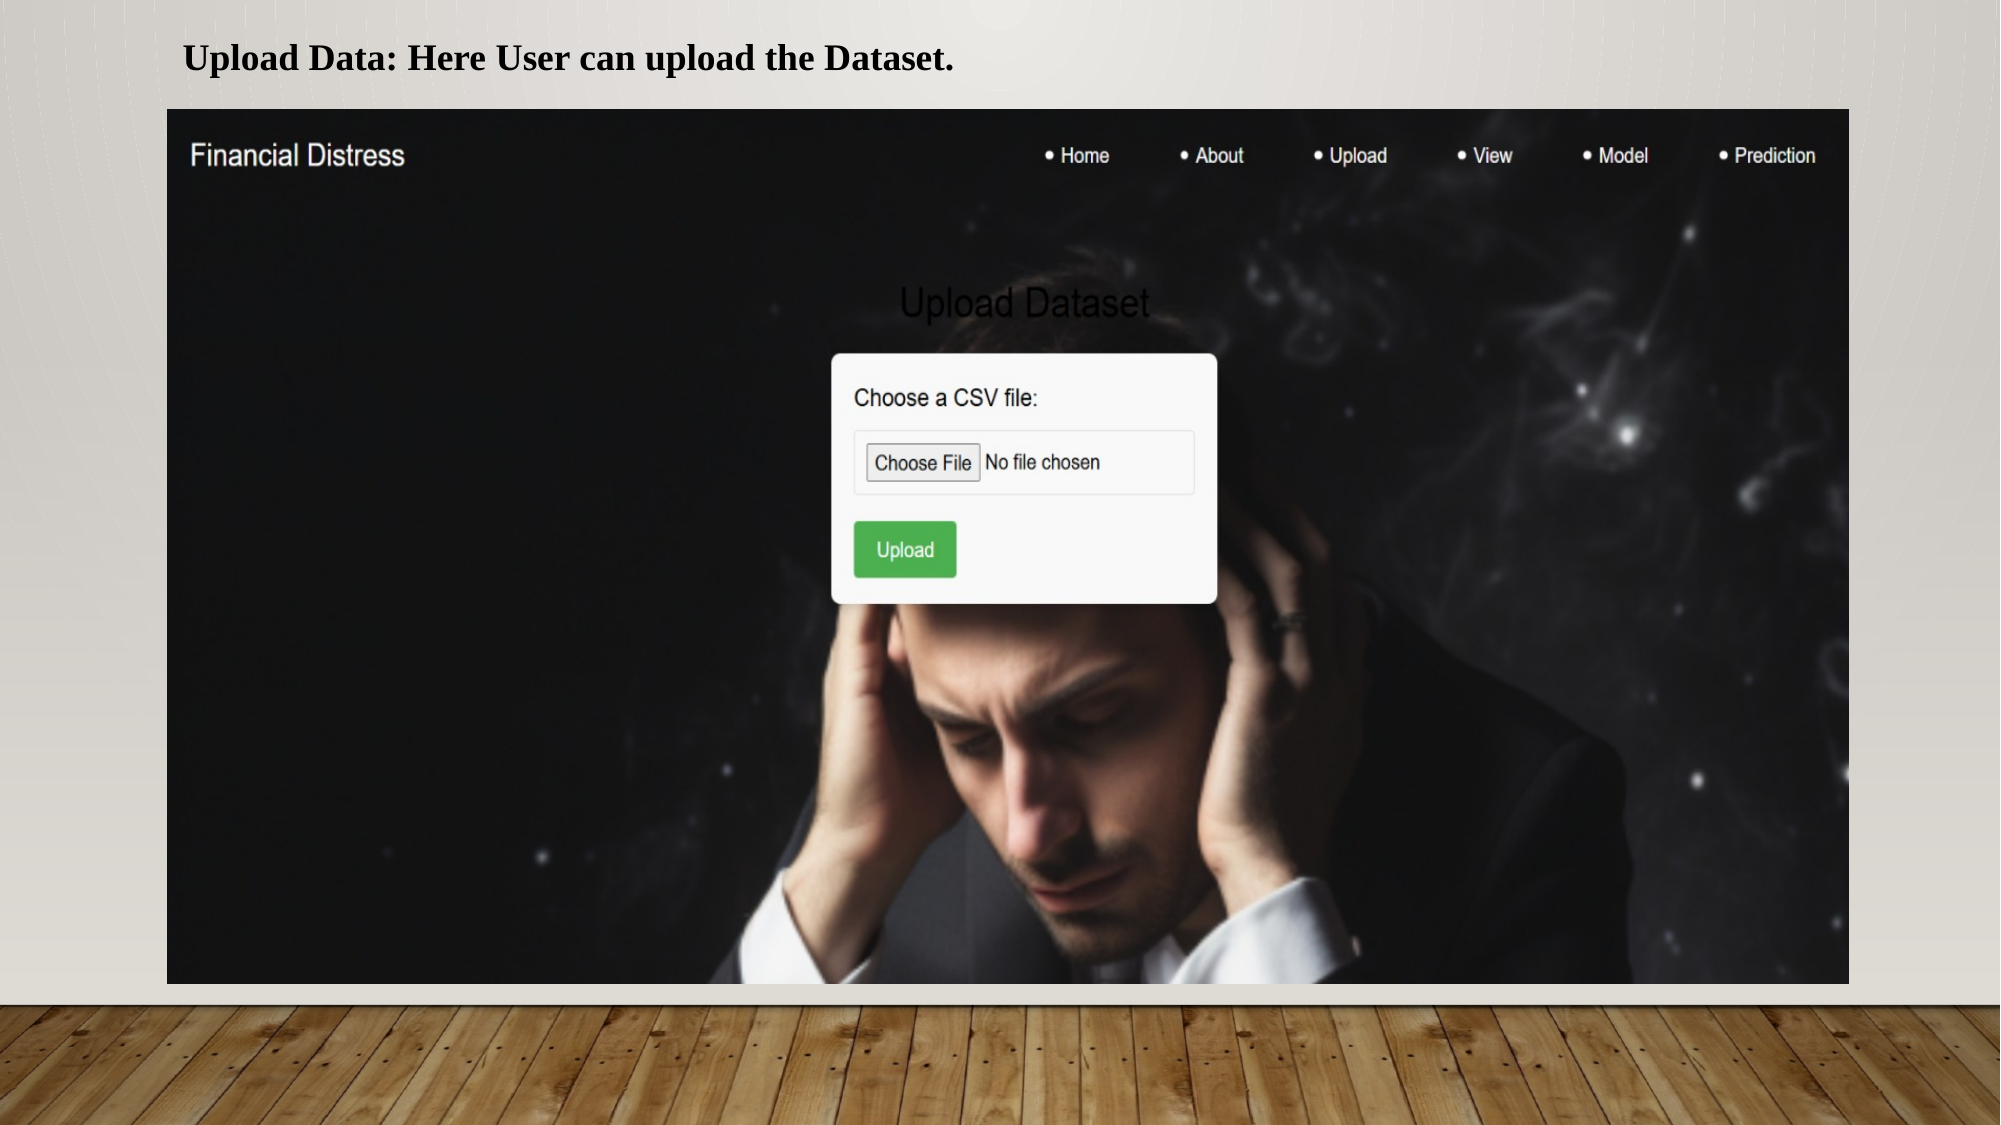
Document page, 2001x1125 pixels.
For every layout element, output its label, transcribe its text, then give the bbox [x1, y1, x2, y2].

text_box Upload Data: Here User can upload the Dataset. [167, 22, 1169, 86]
picture [0, 1005, 2000, 1125]
picture [167, 109, 1850, 984]
